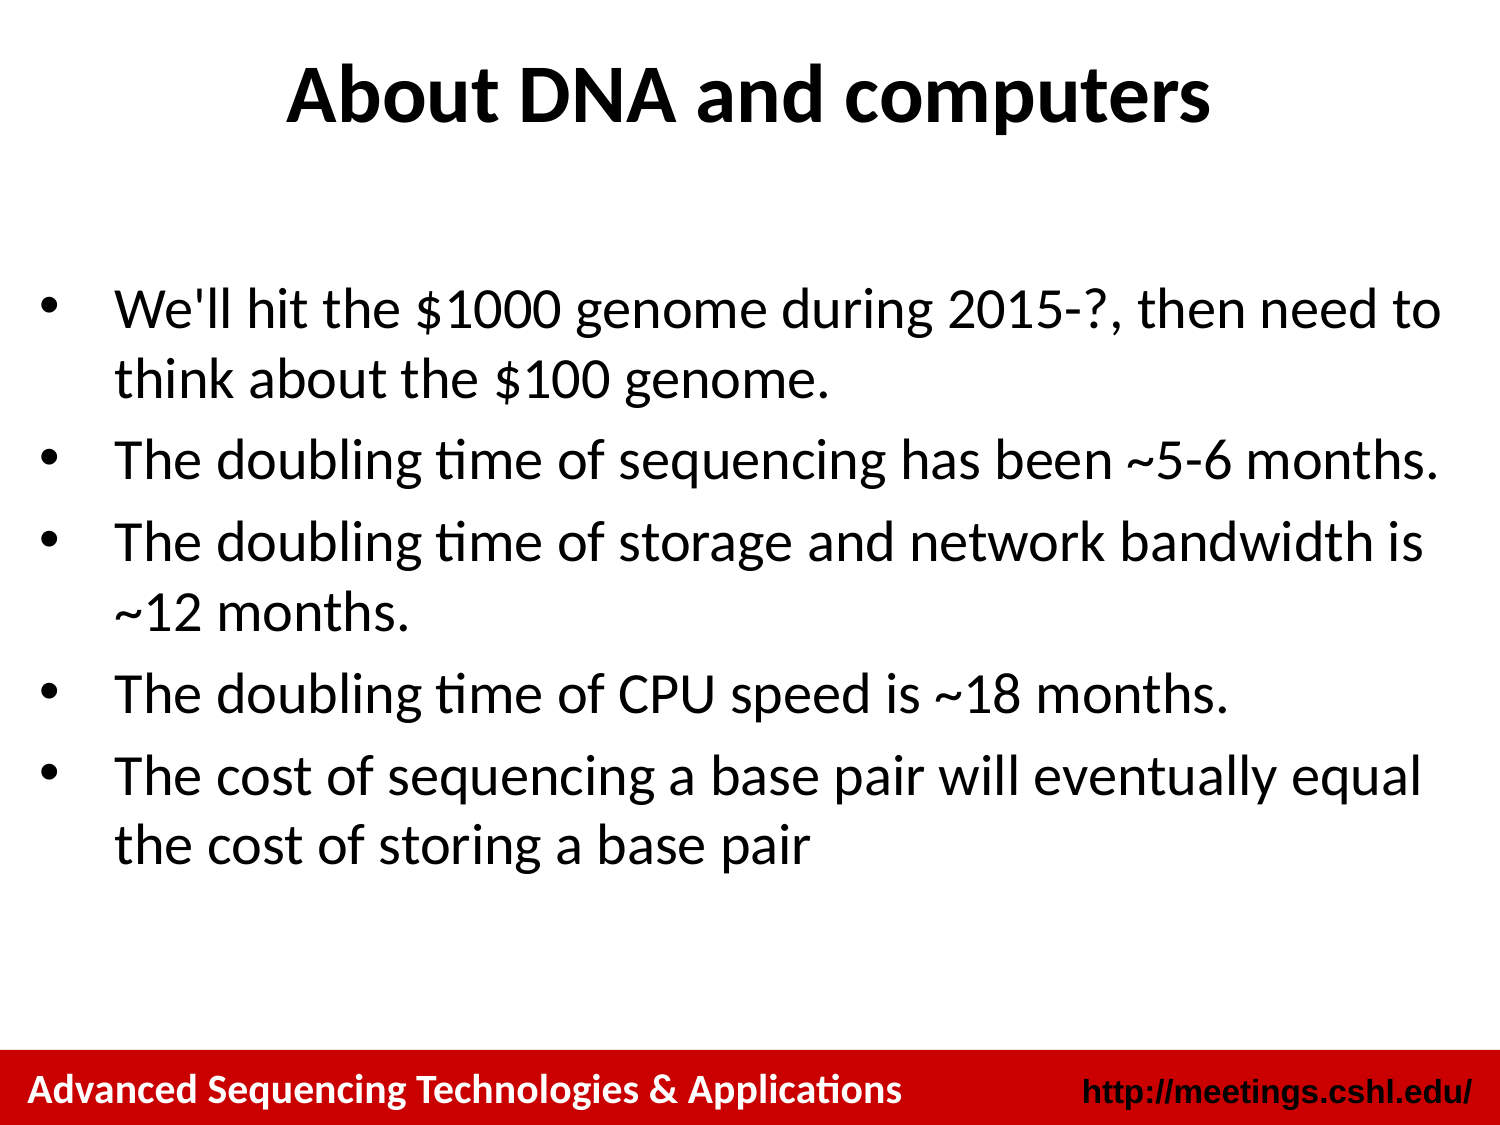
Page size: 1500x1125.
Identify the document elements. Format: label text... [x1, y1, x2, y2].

list We'll hit the $1000 genome during 2015-?, then need to think about the $100 genome. The doubling time of sequencing has been ~5-6 months. The doubling time of storage and network bandwidth is ~12 months. The doubling time of CPU speed is ~18 months. The cost of sequencing a base pair will eventually equal the cost of storing a base pair [24, 262, 1475, 1038]
title About DNA and computers [24, 0, 1475, 184]
